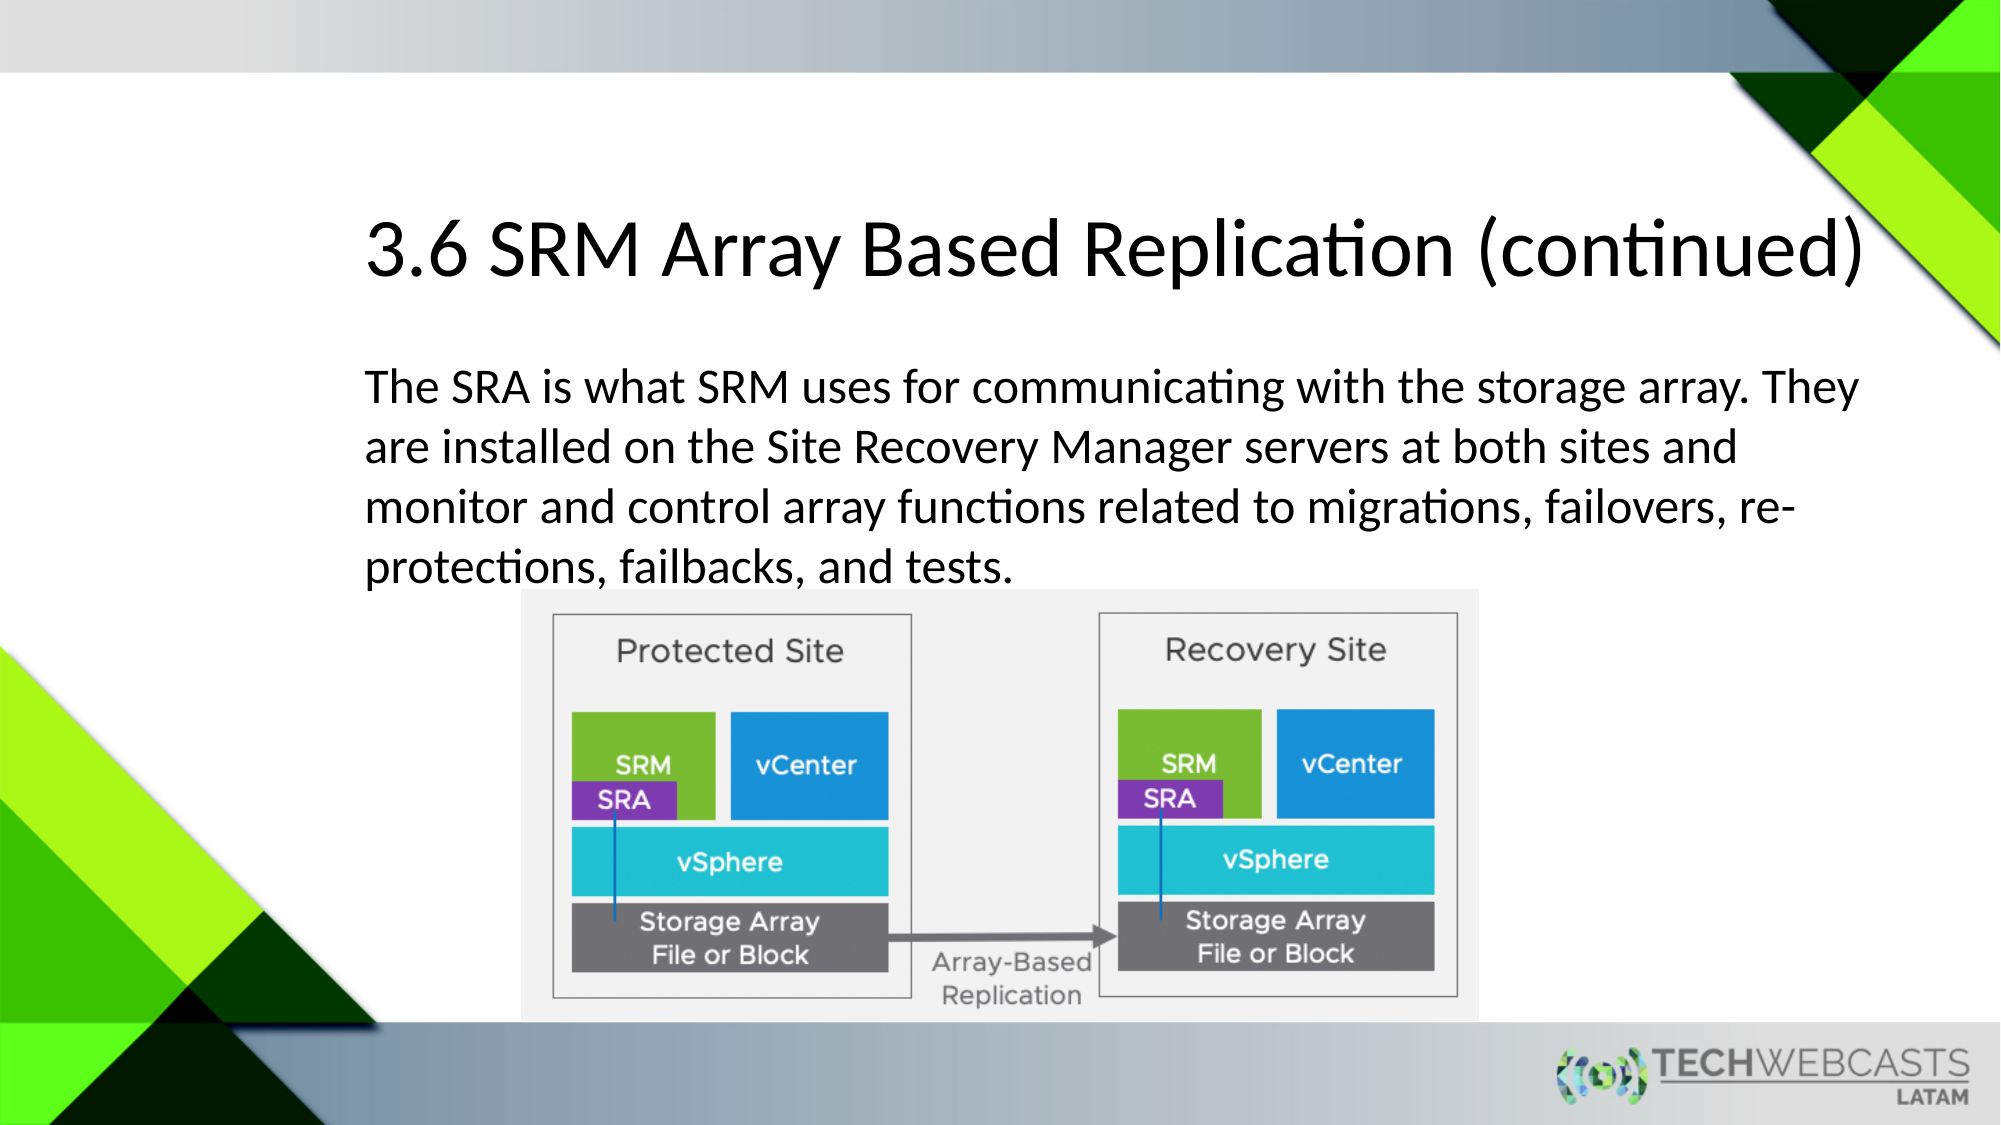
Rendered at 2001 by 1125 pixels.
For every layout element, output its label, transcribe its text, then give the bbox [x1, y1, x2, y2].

picture [0, 0, 2001, 1125]
text_box 3.6 SRM Array Based Replication (continued) The SRA is what SRM uses for communicating with the storage array. They are installed on the Site Recovery Manager servers at both sites and monitor and control array functions related to migrations, failovers, re-protections, failbacks, and tests. [349, 186, 1924, 601]
